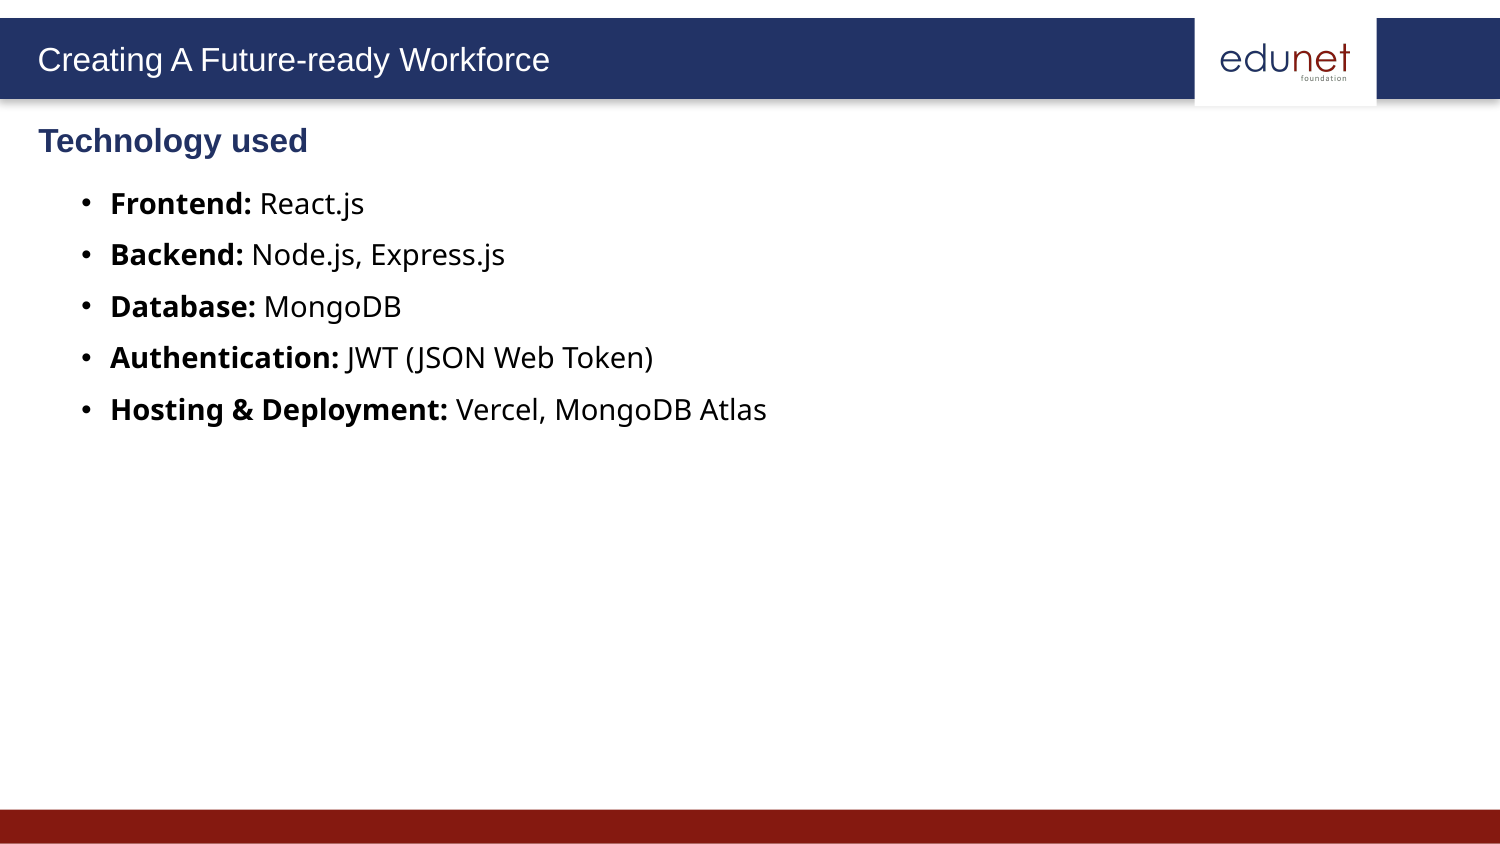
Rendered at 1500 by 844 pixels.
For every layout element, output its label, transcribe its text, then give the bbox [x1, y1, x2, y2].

text_box Frontend: React.js Backend: Node.js, Express.js Database: MongoDB Authentication: JWT (JSON Web Token) Hosting & Deployment: Vercel, MongoDB Atlas [66, 177, 796, 434]
text_box Technology used [23, 112, 750, 167]
picture [1215, 38, 1356, 86]
